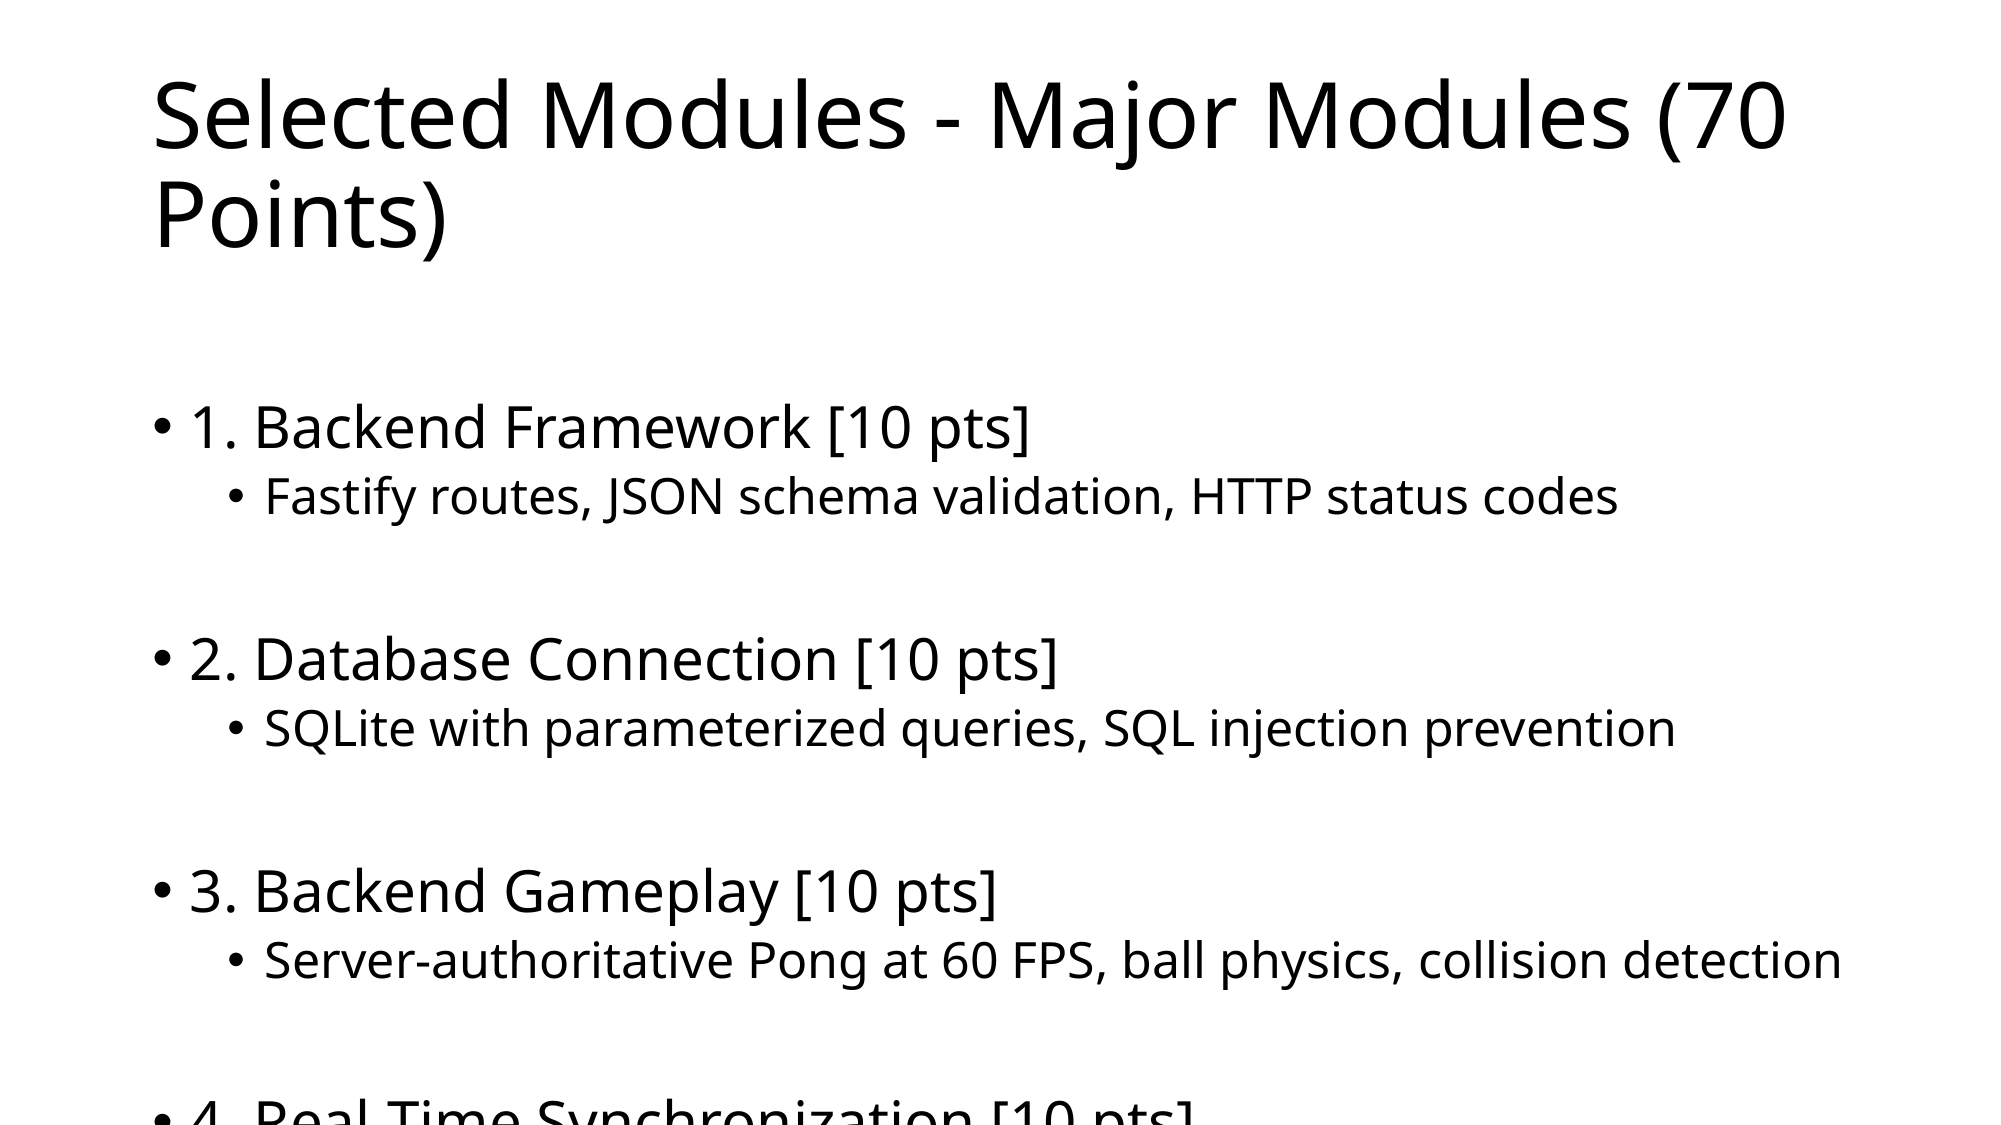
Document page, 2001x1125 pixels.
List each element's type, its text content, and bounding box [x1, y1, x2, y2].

list 1. Backend Framework [10 pts] Fastify routes, JSON schema validation, HTTP status codes 2. Database Connection [10 pts] SQLite with parameterized queries, SQL injection prevention 3. Backend Gameplay [10 pts] Server-authoritative Pong at 60 FPS, ball physics, collision detection 4. Real-Time Synchronization [10 pts] WebSocket connections, message throttling, client validation 5. OAuth & Authentication [10 pts] OAuth 2.0 (42 School), local auth, JWT tokens, 2FA (TOTP) 6. Blockchain Integration [10 pts] Hardhat + Solidity smart contracts, tournament immutability 7. Server-Side Rendering [10 pts] SSR Service, SEO optimization, progressive enhancement [137, 299, 1863, 1014]
title Selected Modules - Major Modules (70 Points) [137, 59, 1863, 278]
